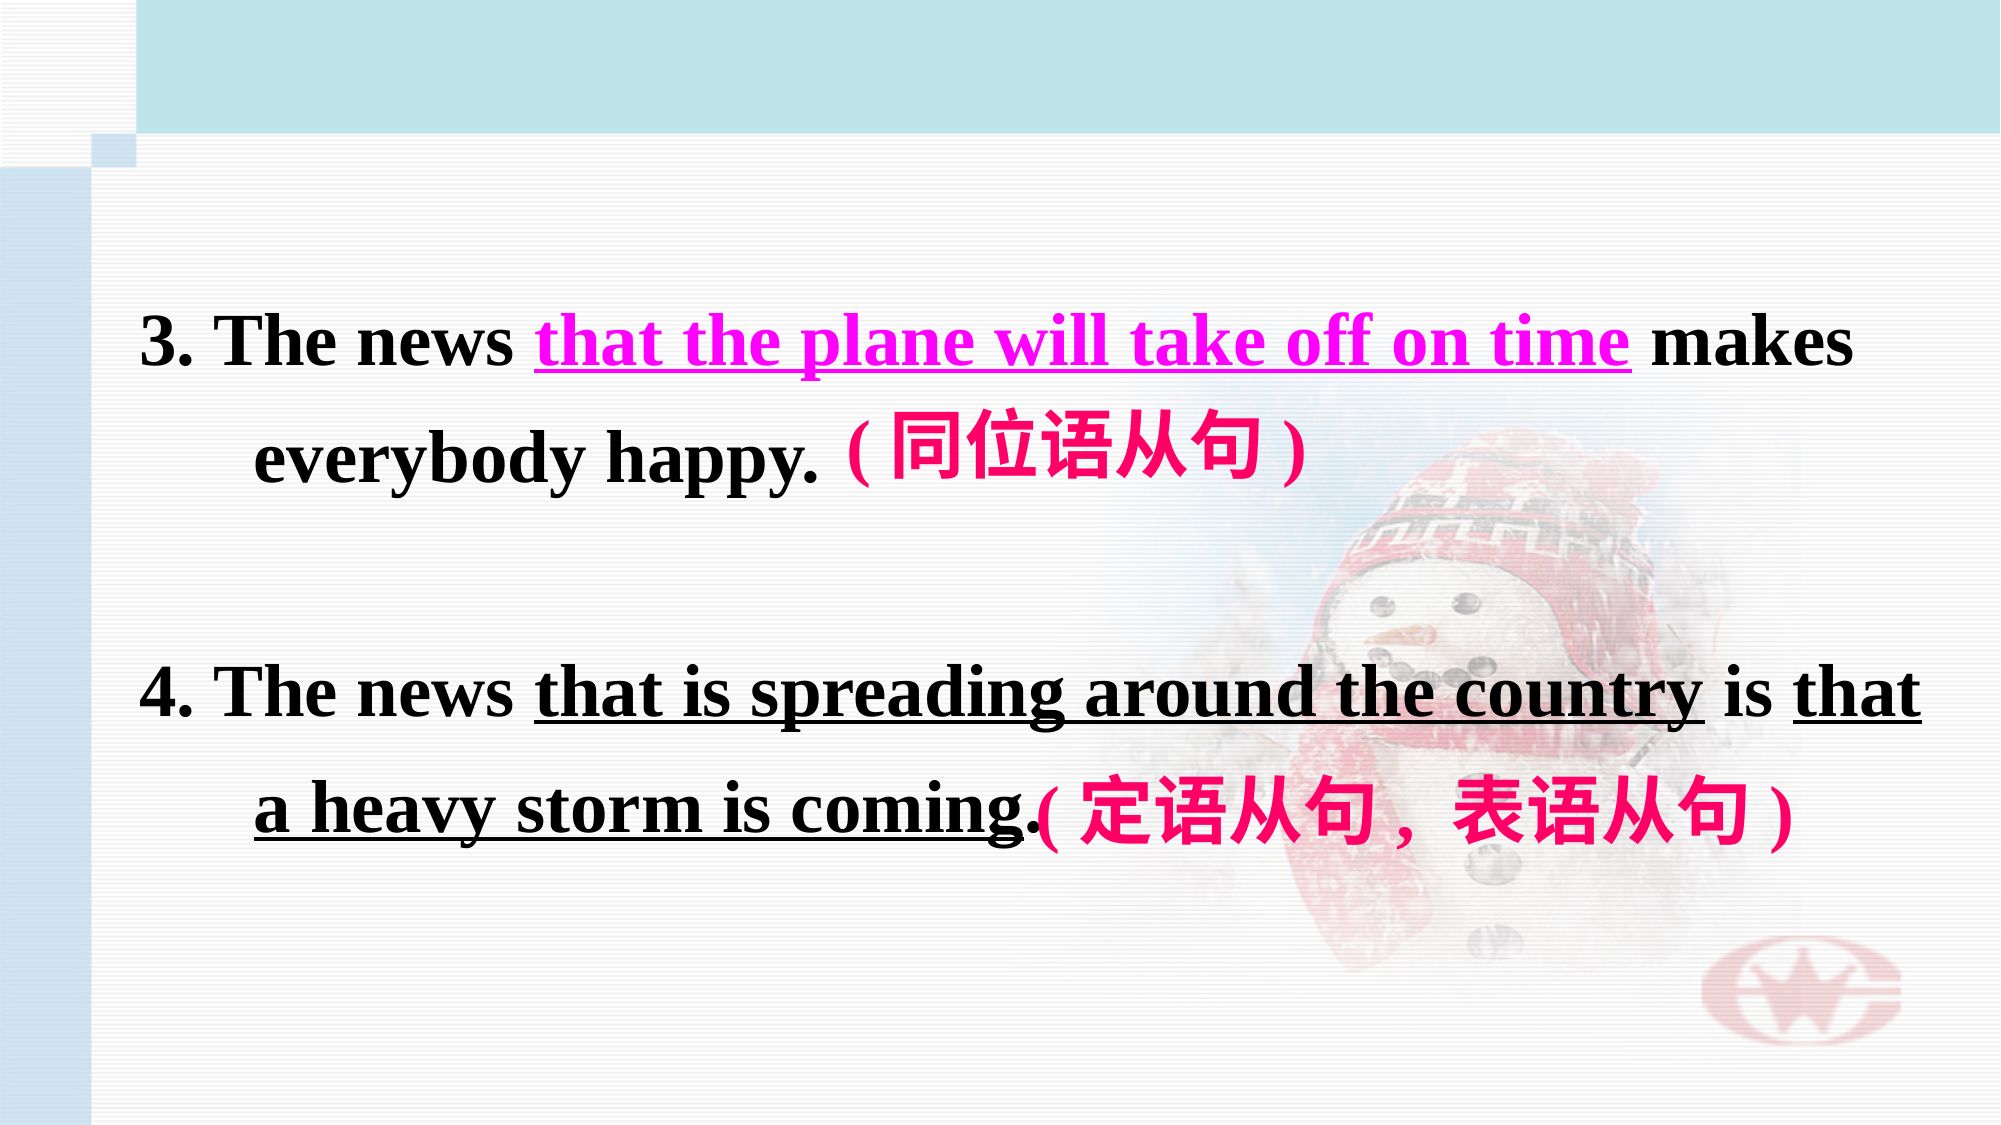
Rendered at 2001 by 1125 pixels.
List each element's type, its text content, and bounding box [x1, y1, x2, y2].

text_box (同位语从句) [831, 390, 1323, 496]
picture [0, 0, 2001, 1125]
text_box 3. The news that the plane will take off on time makes everybody happy. 4. The news that is spreading around the country is that a heavy storm is coming. [124, 255, 1964, 973]
text_box (定语从句, 表语从句) [1020, 755, 1810, 861]
